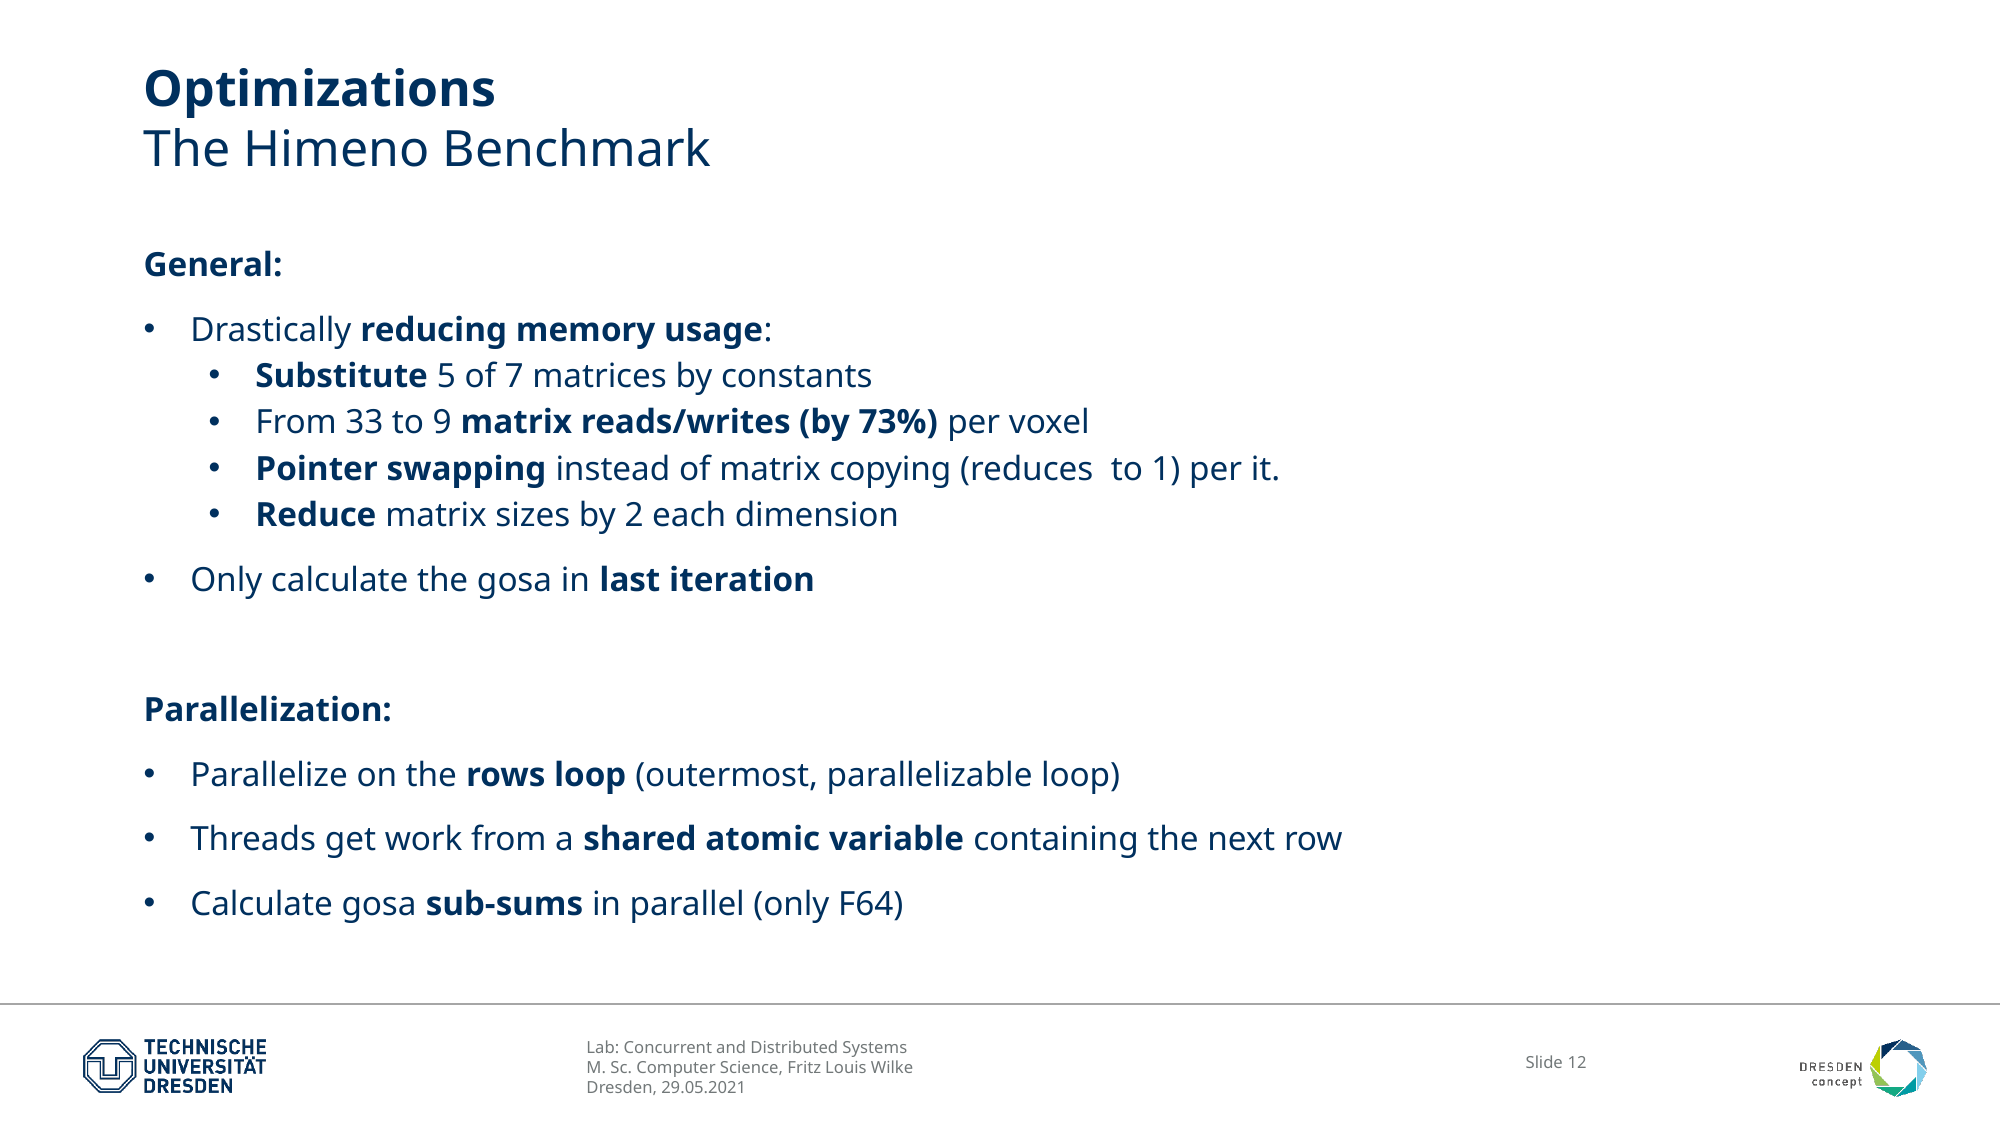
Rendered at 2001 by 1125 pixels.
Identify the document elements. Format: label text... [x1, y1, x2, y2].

picture [83, 1039, 266, 1093]
title Optimizations The Himeno Benchmark [143, 56, 1880, 169]
picture [1800, 1039, 1927, 1097]
